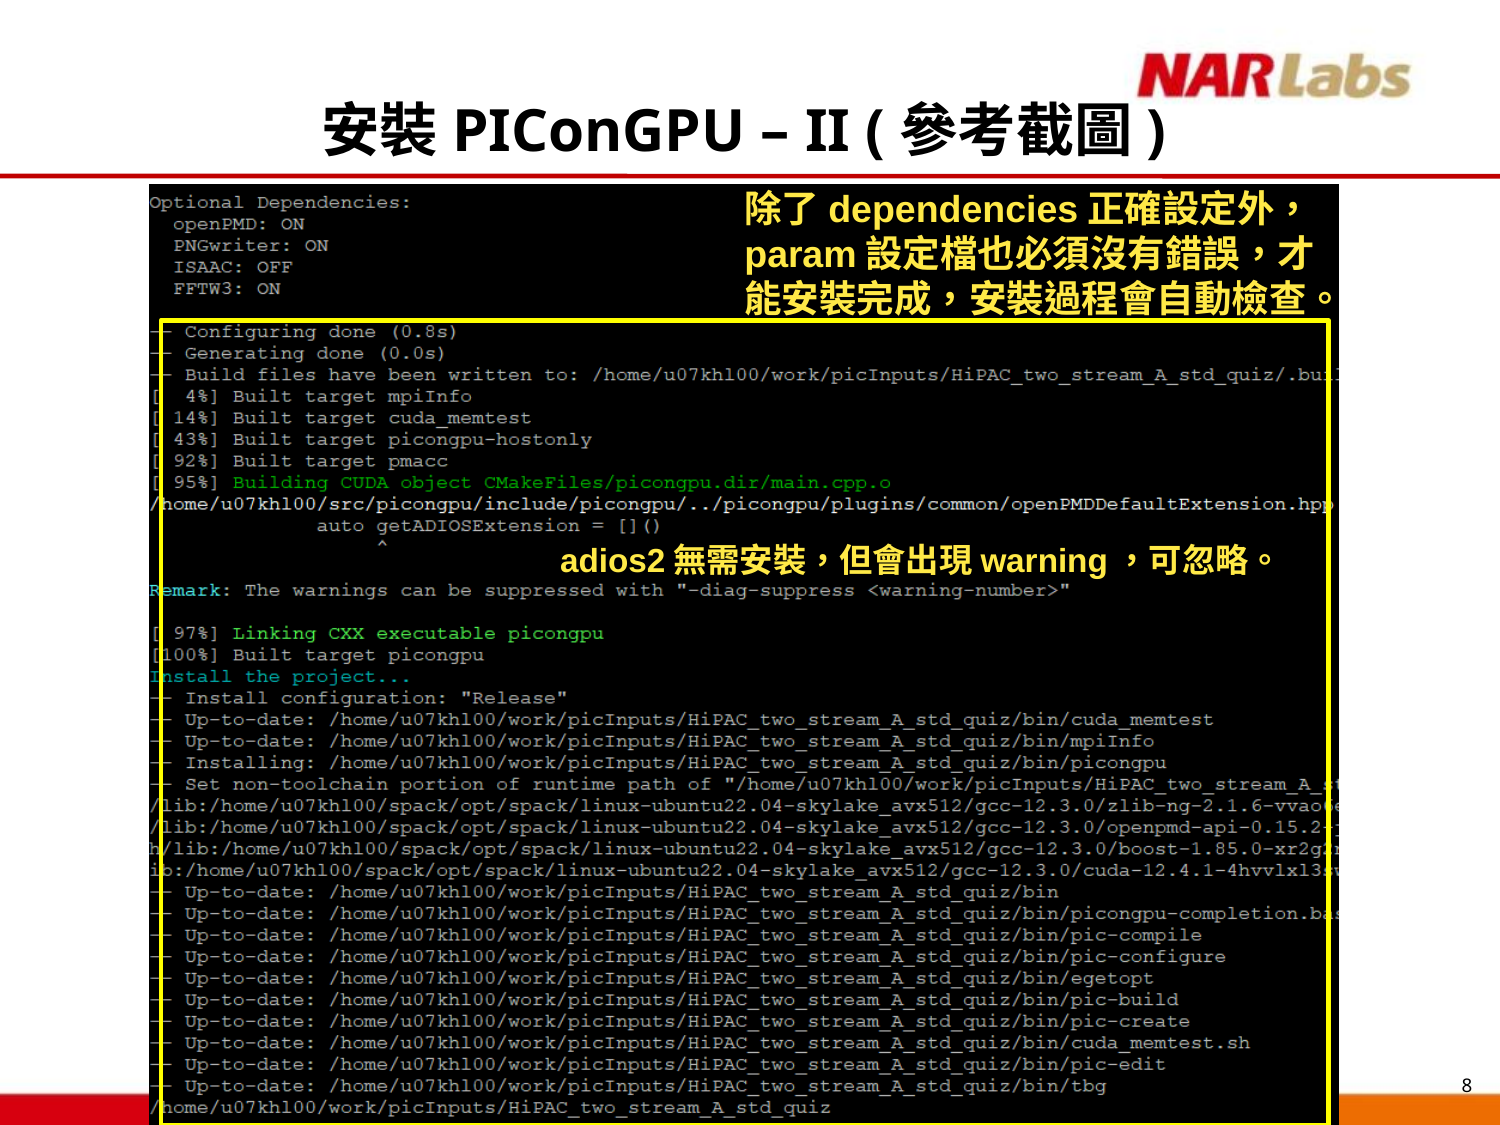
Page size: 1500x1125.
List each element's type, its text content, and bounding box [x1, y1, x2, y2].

title 安裝PIConGPU – II (參考截圖) [17, 46, 1471, 211]
slide_number 8 [1344, 1029, 1488, 1108]
picture [0, 4, 1500, 173]
text_box 除了dependencies正確設定外，param設定檔也必須沒有錯誤，才能安裝完成，安裝過程會自動檢查。 [729, 177, 1351, 328]
picture [0, 179, 1500, 1125]
